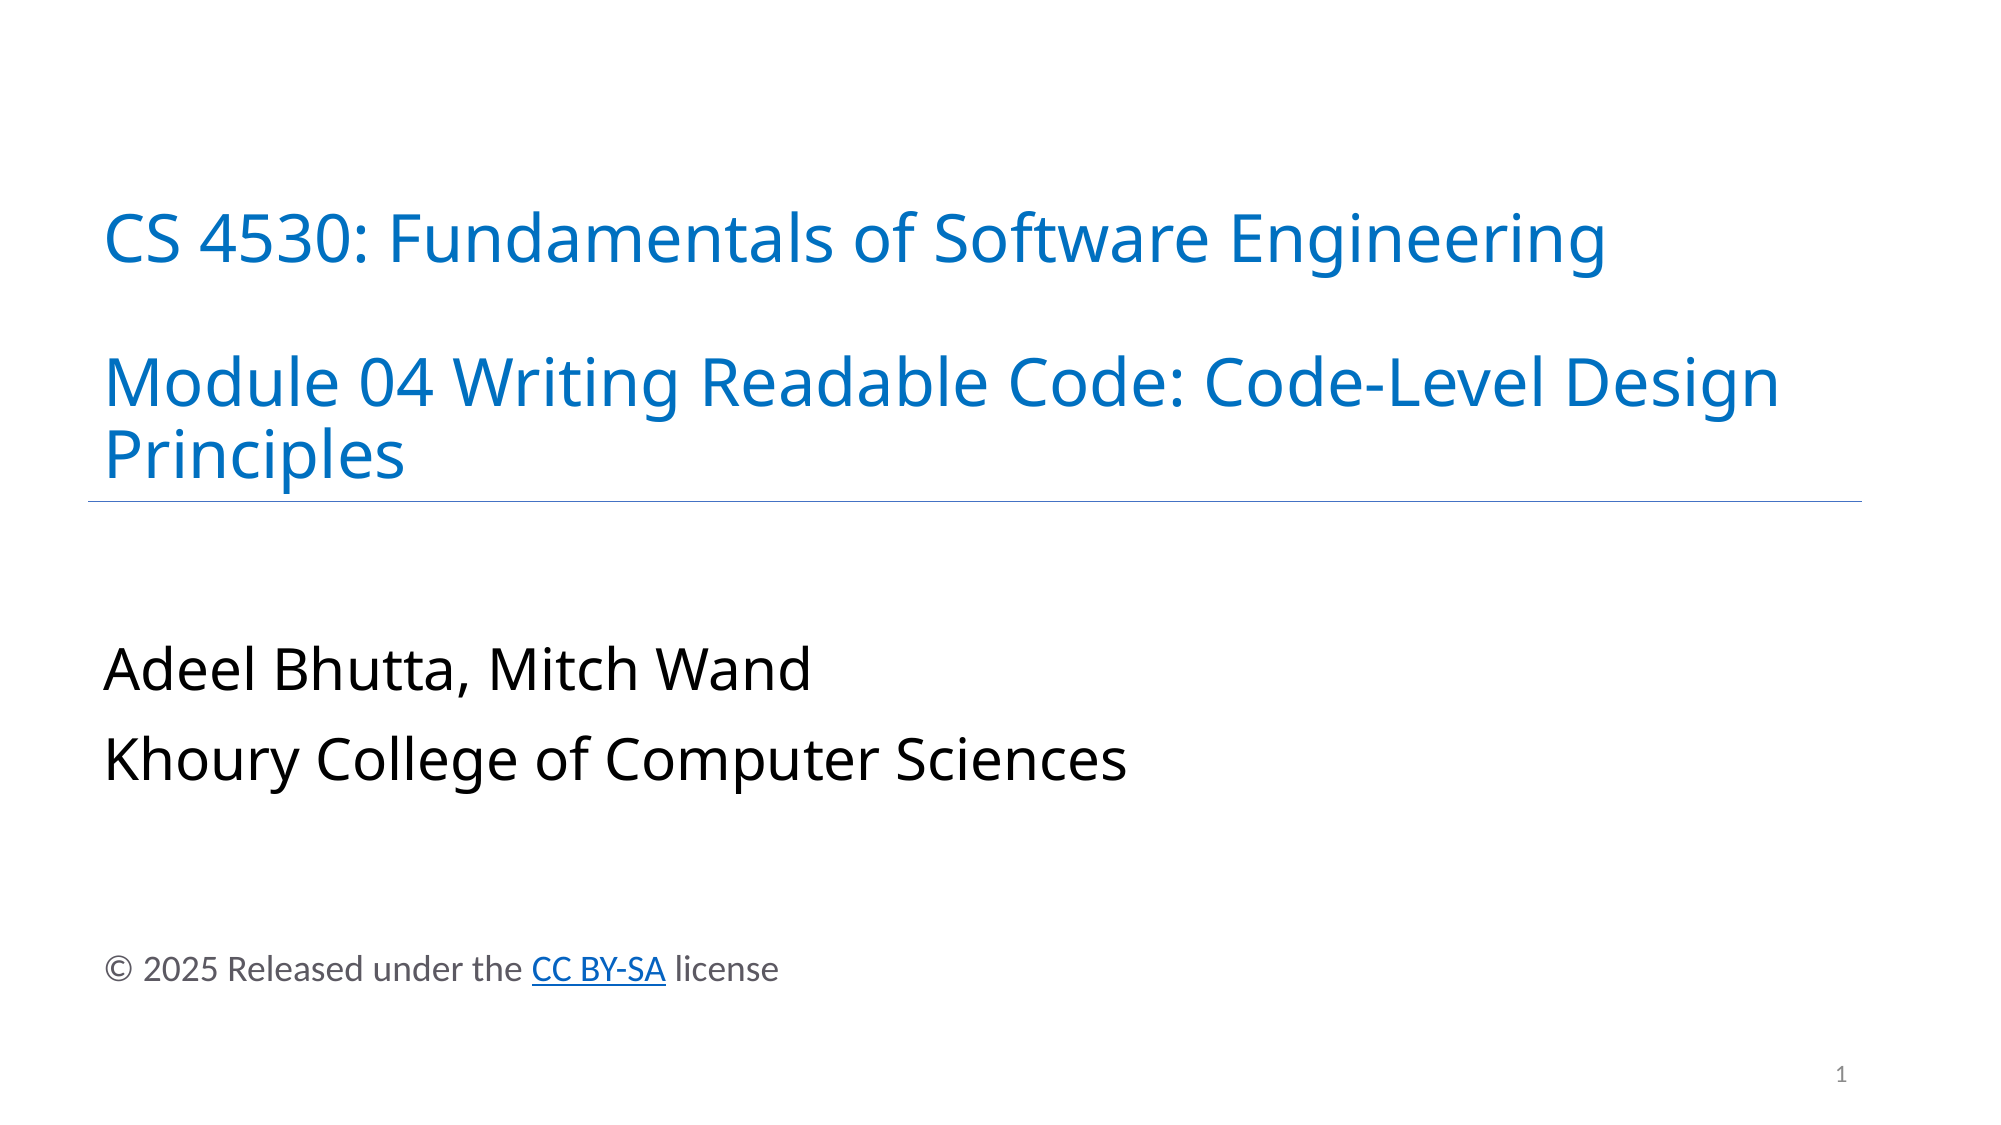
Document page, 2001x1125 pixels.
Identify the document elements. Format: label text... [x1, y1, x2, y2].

text_box © 2025 Released under the CC BY-SA license [88, 936, 1089, 997]
slide_number 1 [1412, 1042, 1863, 1103]
title CS 4530: Fundamentals of Software Engineering Module 04 Writing Readable Code: Code-Level Design Principles [88, 109, 1863, 501]
subtitle Adeel Bhutta, Mitch Wand Khoury College of Computer Sciences [88, 624, 1863, 896]
